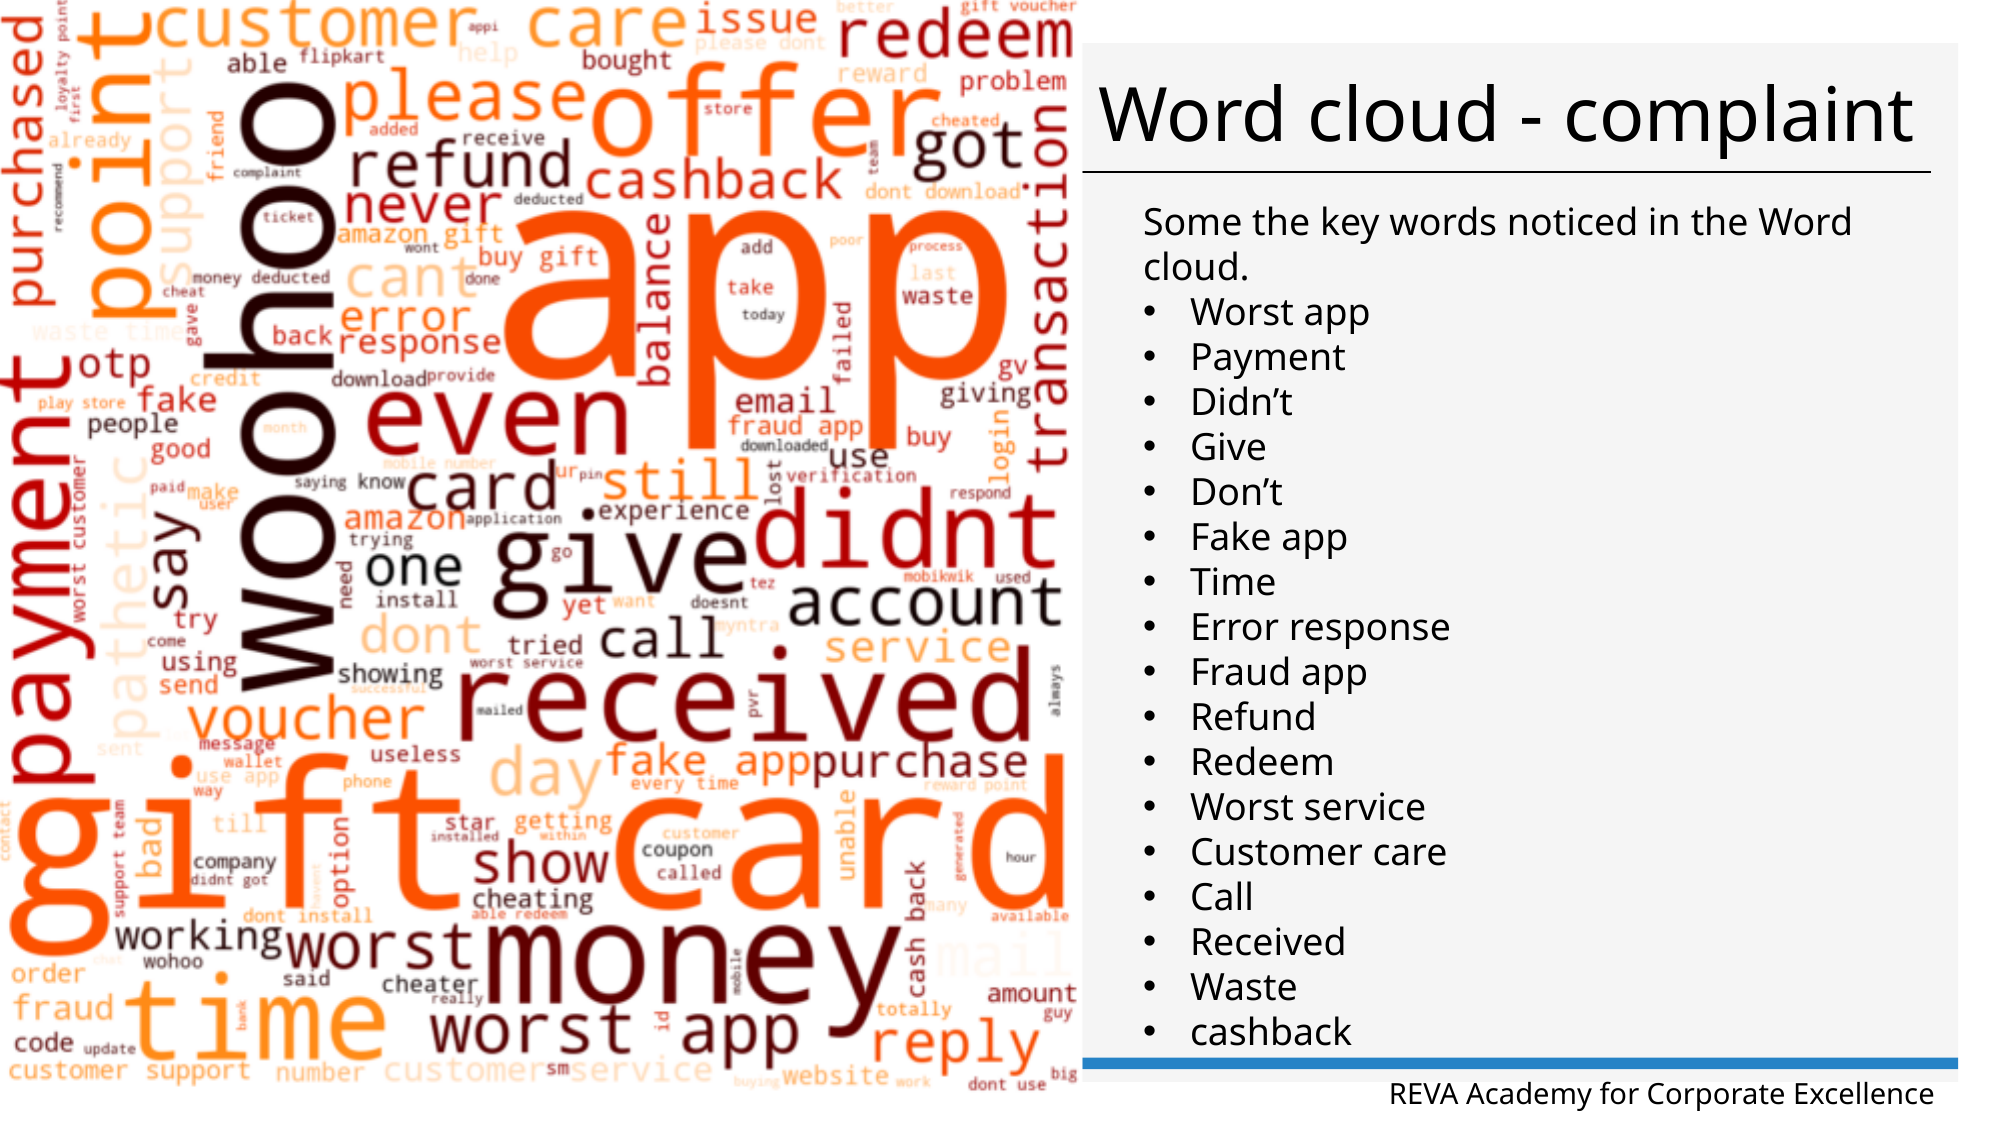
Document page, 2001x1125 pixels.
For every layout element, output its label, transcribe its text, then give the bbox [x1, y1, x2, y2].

text_box Some the key words noticed in the Word cloud. Worst app Payment Didn’t Give Don’t Fake app Time Error response Fraud app Refund Redeem Worst service Customer care Call Received Waste cashback [1128, 190, 1956, 1125]
picture [0, 0, 1095, 1109]
title Word cloud - complaint [1095, 62, 1931, 173]
